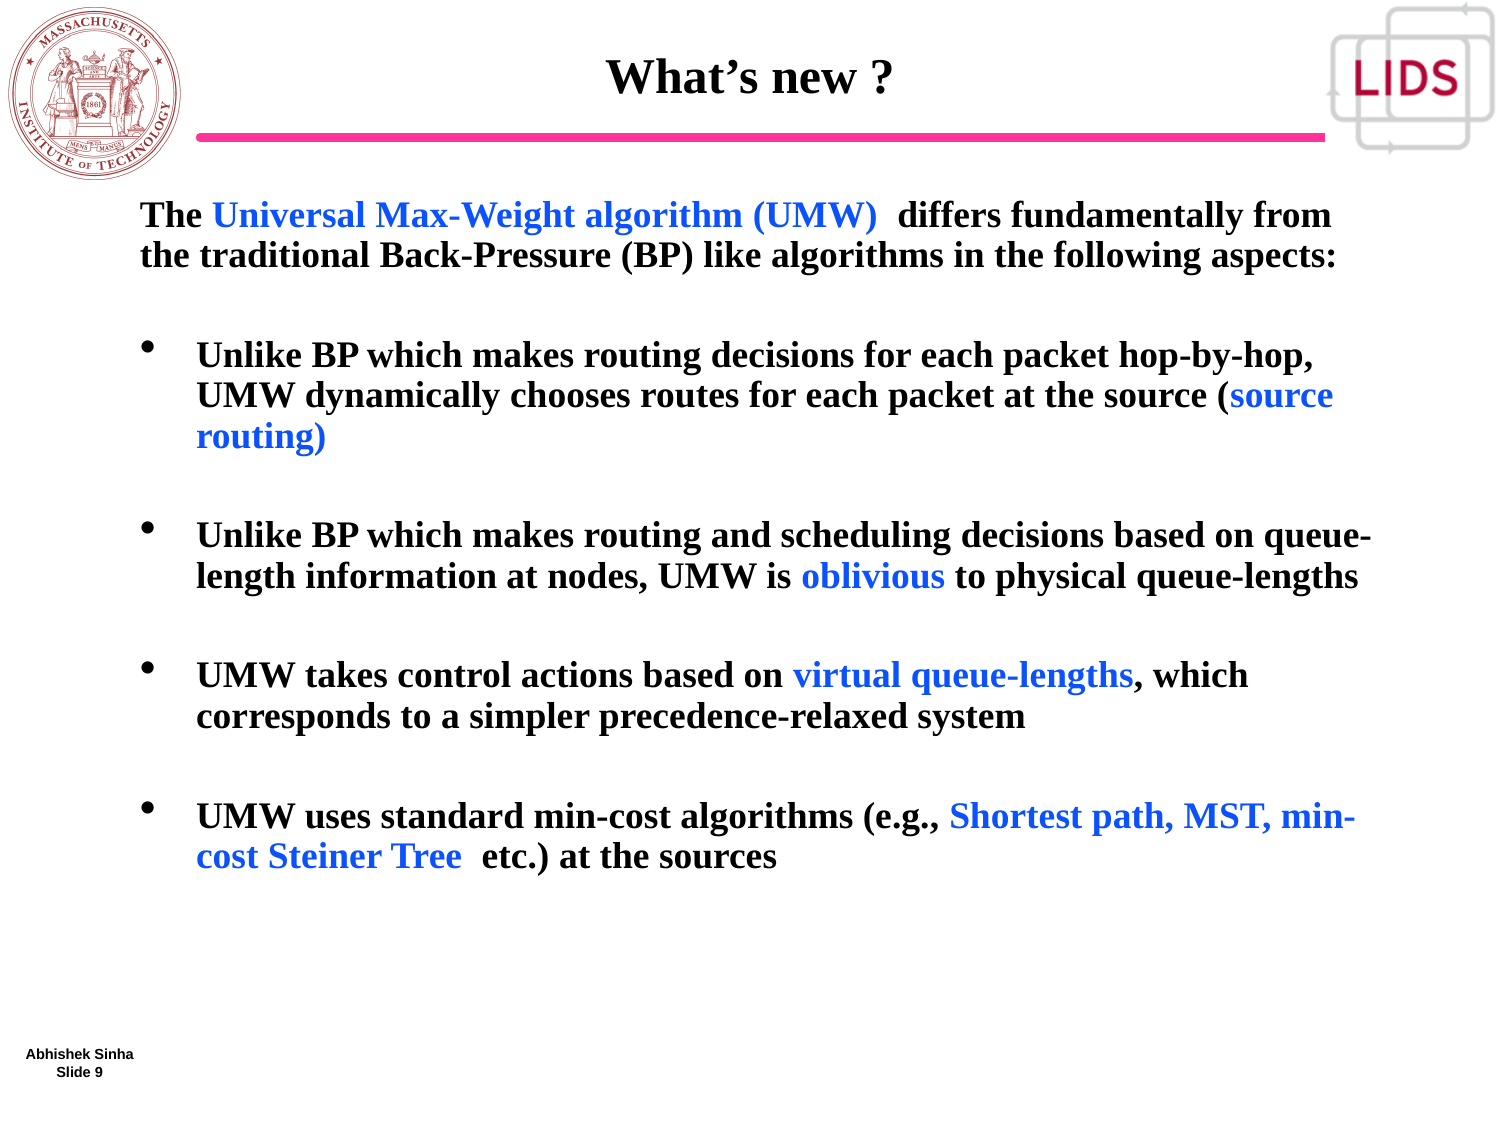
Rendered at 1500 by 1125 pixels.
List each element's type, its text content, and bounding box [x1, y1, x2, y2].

list The Universal Max-Weight algorithm (UMW) differs fundamentally from the traditional Back-Pressure (BP) like algorithms in the following aspects: Unlike BP which makes routing decisions for each packet hop-by-hop, UMW dynamically chooses routes for each packet at the source (source routing) Unlike BP which makes routing and scheduling decisions based on queue-length information at nodes, UMW is oblivious to physical queue-lengths UMW takes control actions based on virtual queue-lengths, which corresponds to a simpler precedence-relaxed system UMW uses standard min-cost algorithms (e.g., Shortest path, MST, min-cost Steiner Tree etc.) at the sources [125, 187, 1400, 1063]
picture [1325, 0, 1500, 158]
picture [0, 0, 188, 186]
title What’s new ? [174, 9, 1338, 135]
